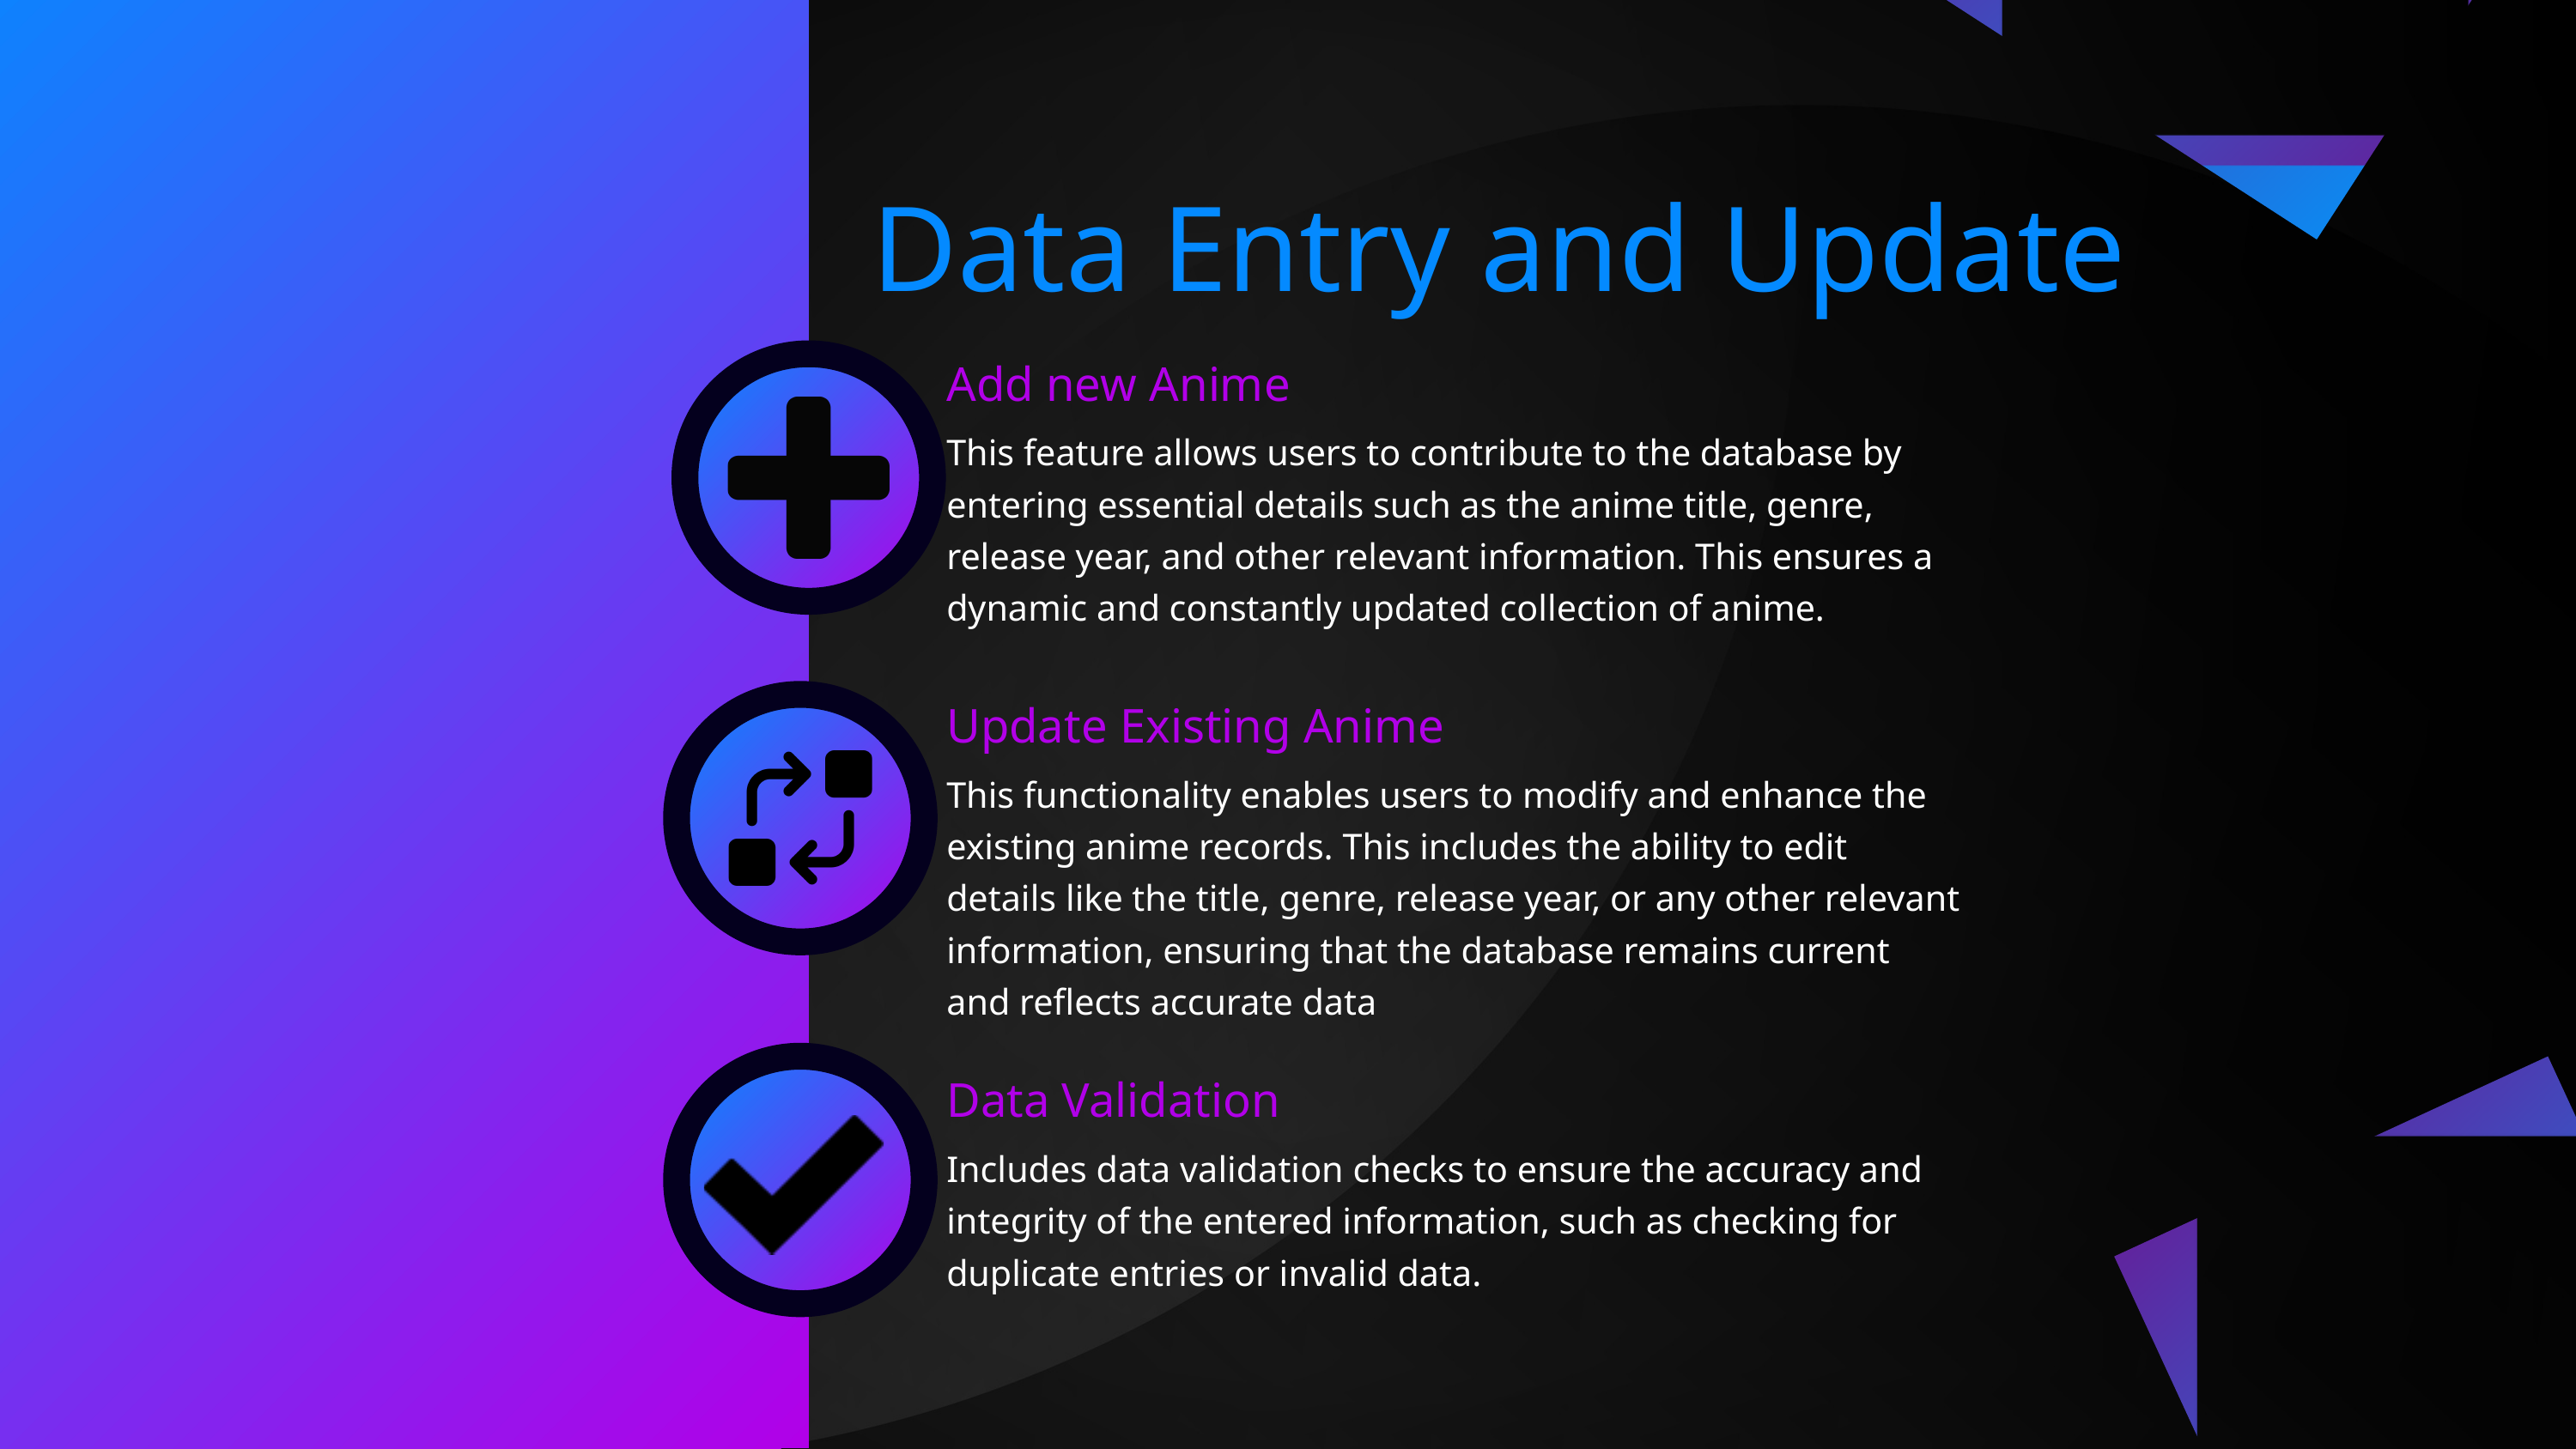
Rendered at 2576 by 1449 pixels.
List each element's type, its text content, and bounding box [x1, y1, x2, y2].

text_box Data Entry and Update [872, 151, 2292, 315]
text_box Update Existing Anime [946, 688, 1510, 753]
text_box Add new Anime [946, 345, 1377, 411]
text_box [1946, 0, 2472, 239]
text_box [812, 0, 2576, 1449]
text_box [2114, 1056, 2576, 1449]
text_box Data Validation [946, 1061, 1377, 1127]
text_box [0, 0, 810, 1449]
text_box This functionality enables users to modify and enhance the existing anime records. This includes the ability to edit details like the title, genre, release year, or any other relevant information, ensuring that the database remains current and reflects accurate data [946, 763, 1960, 1022]
text_box Includes data validation checks to ensure the accuracy and integrity of the entered information, such as checking for duplicate entries or invalid data. [946, 1137, 1960, 1294]
text_box This feature allows users to contribute to the database by entering essential details such as the anime title, genre, release year, and other relevant information. This ensures a dynamic and constantly updated collection of anime. [946, 421, 1960, 628]
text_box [676, 694, 925, 943]
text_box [676, 1056, 925, 1304]
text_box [684, 353, 933, 602]
